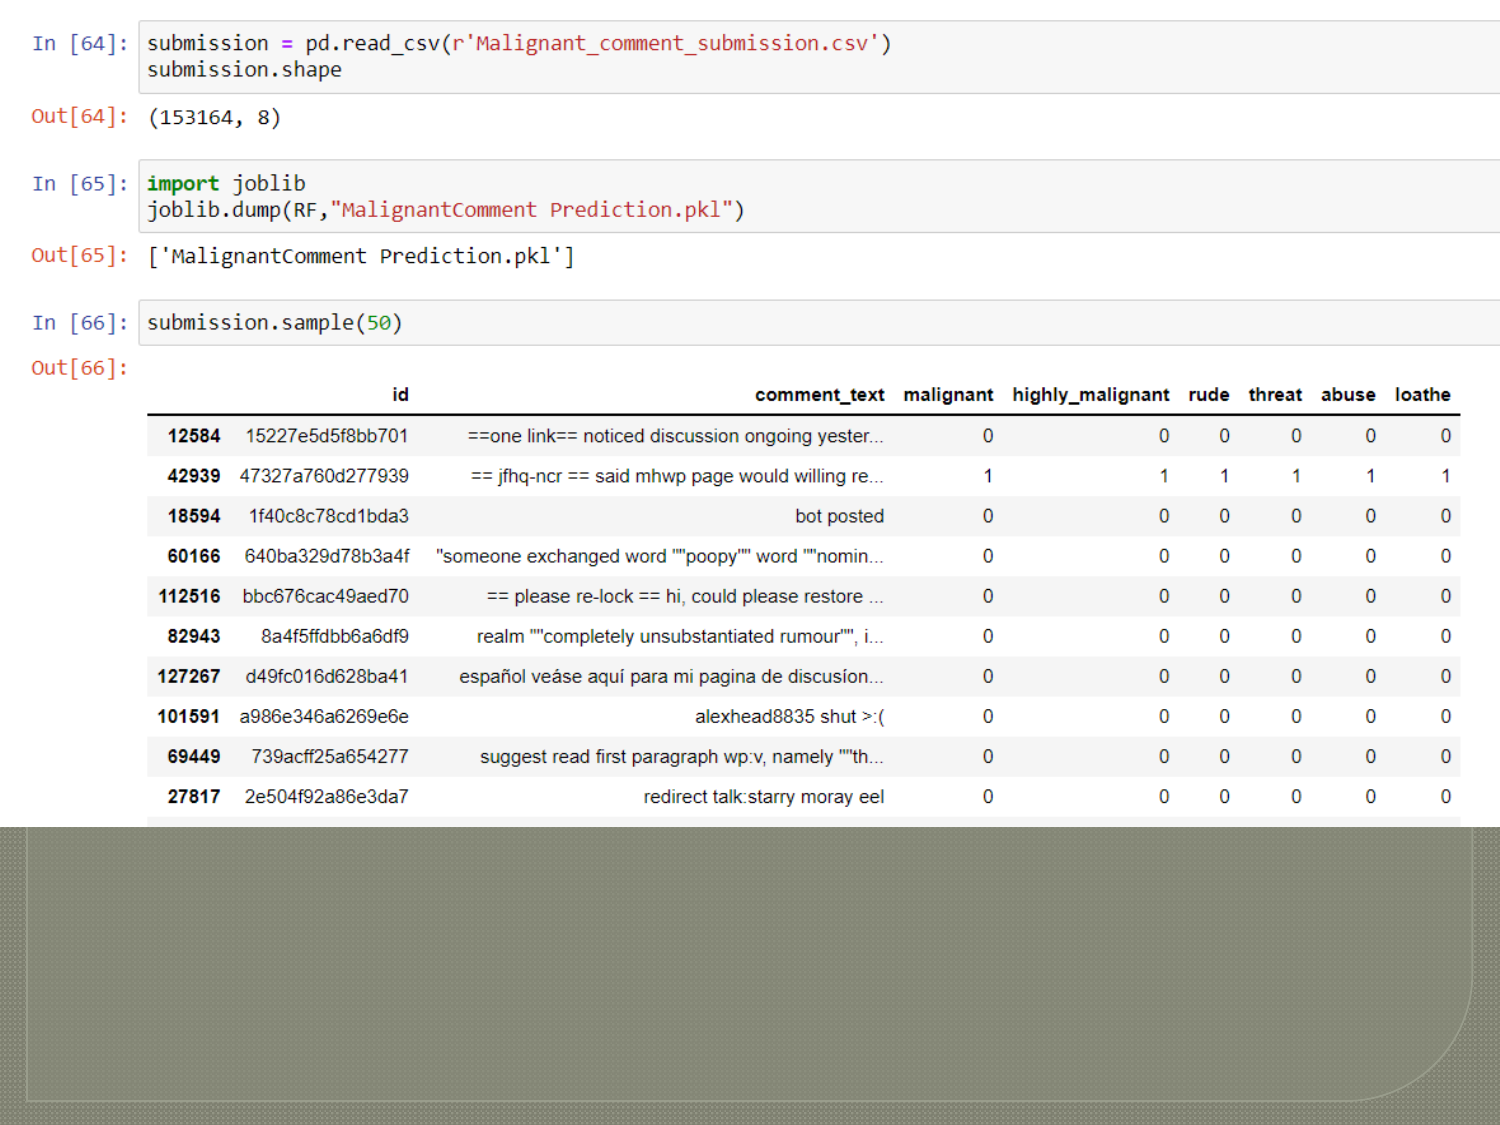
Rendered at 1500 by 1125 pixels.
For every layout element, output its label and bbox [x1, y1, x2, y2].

picture [0, 0, 1500, 827]
